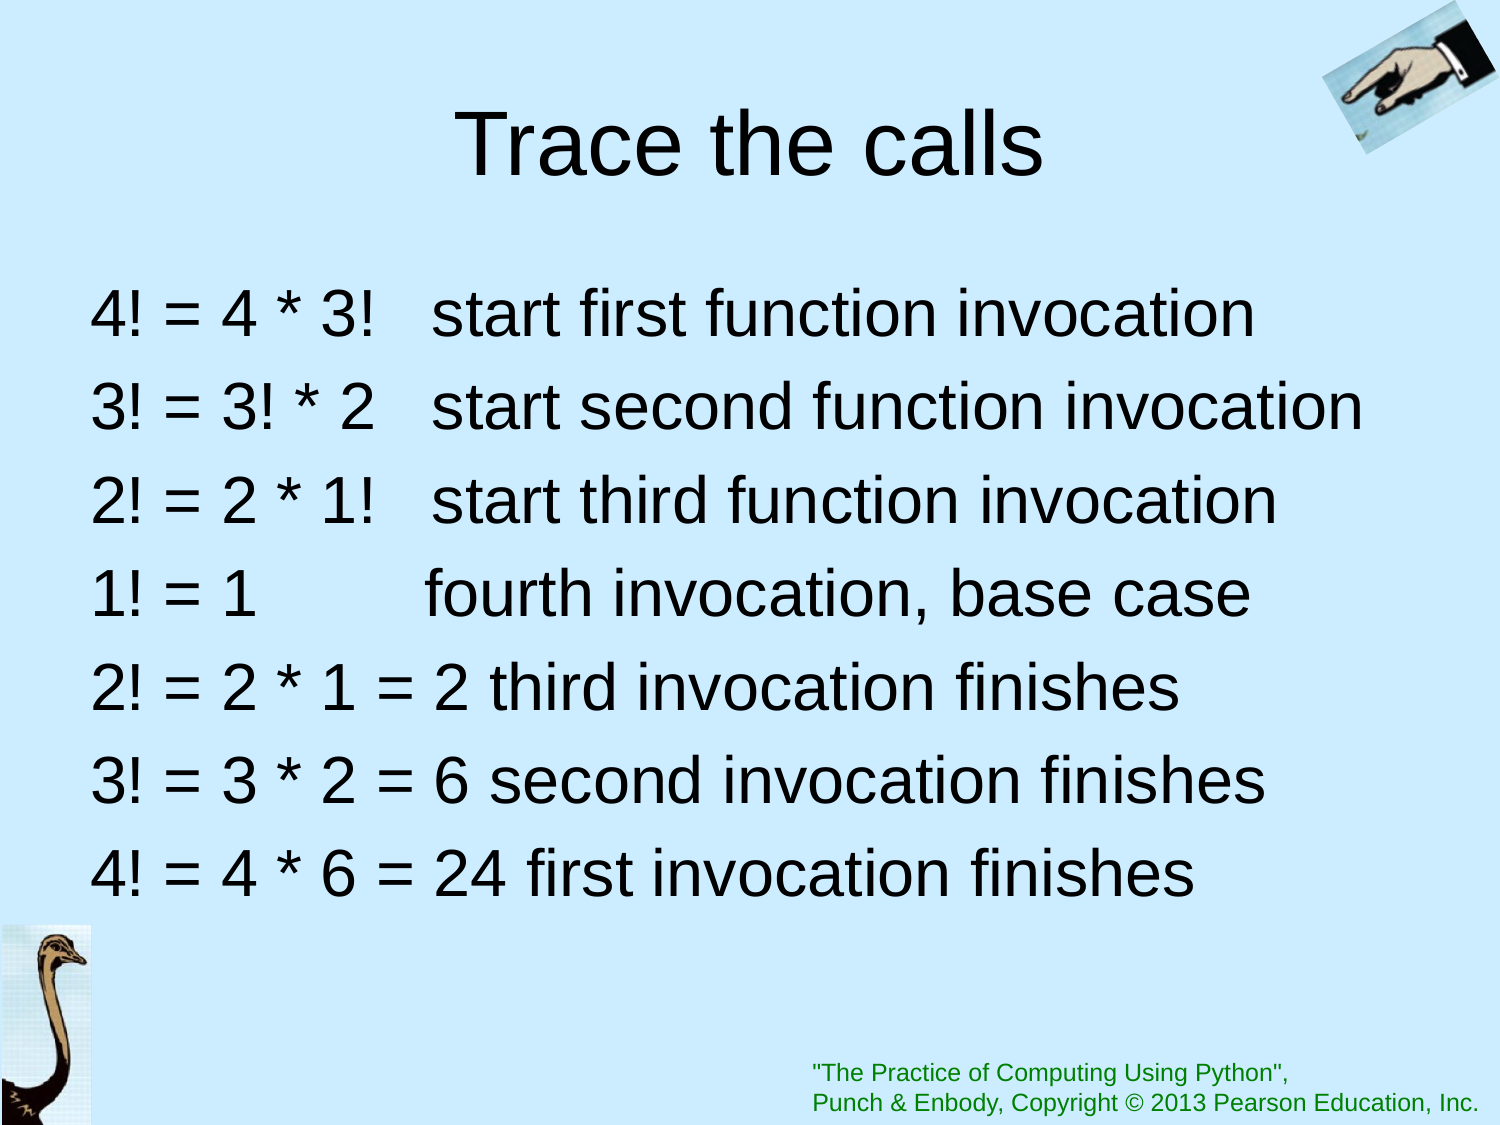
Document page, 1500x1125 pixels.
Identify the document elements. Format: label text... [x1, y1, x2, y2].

list 4! = 4 * 3! start first function invocation 3! = 3! * 2 start second function invocation 2! = 2 * 1! start third function invocation 1! = 1 fourth invocation, base case 2! = 2 * 1 = 2 third invocation finishes 3! = 3 * 2 = 6 second invocation finishes 4! = 4 * 6 = 24 first invocation finishes [75, 262, 1425, 1005]
picture [1378, 0, 1499, 120]
title Trace the calls [75, 45, 1425, 233]
picture [2, 924, 92, 1125]
